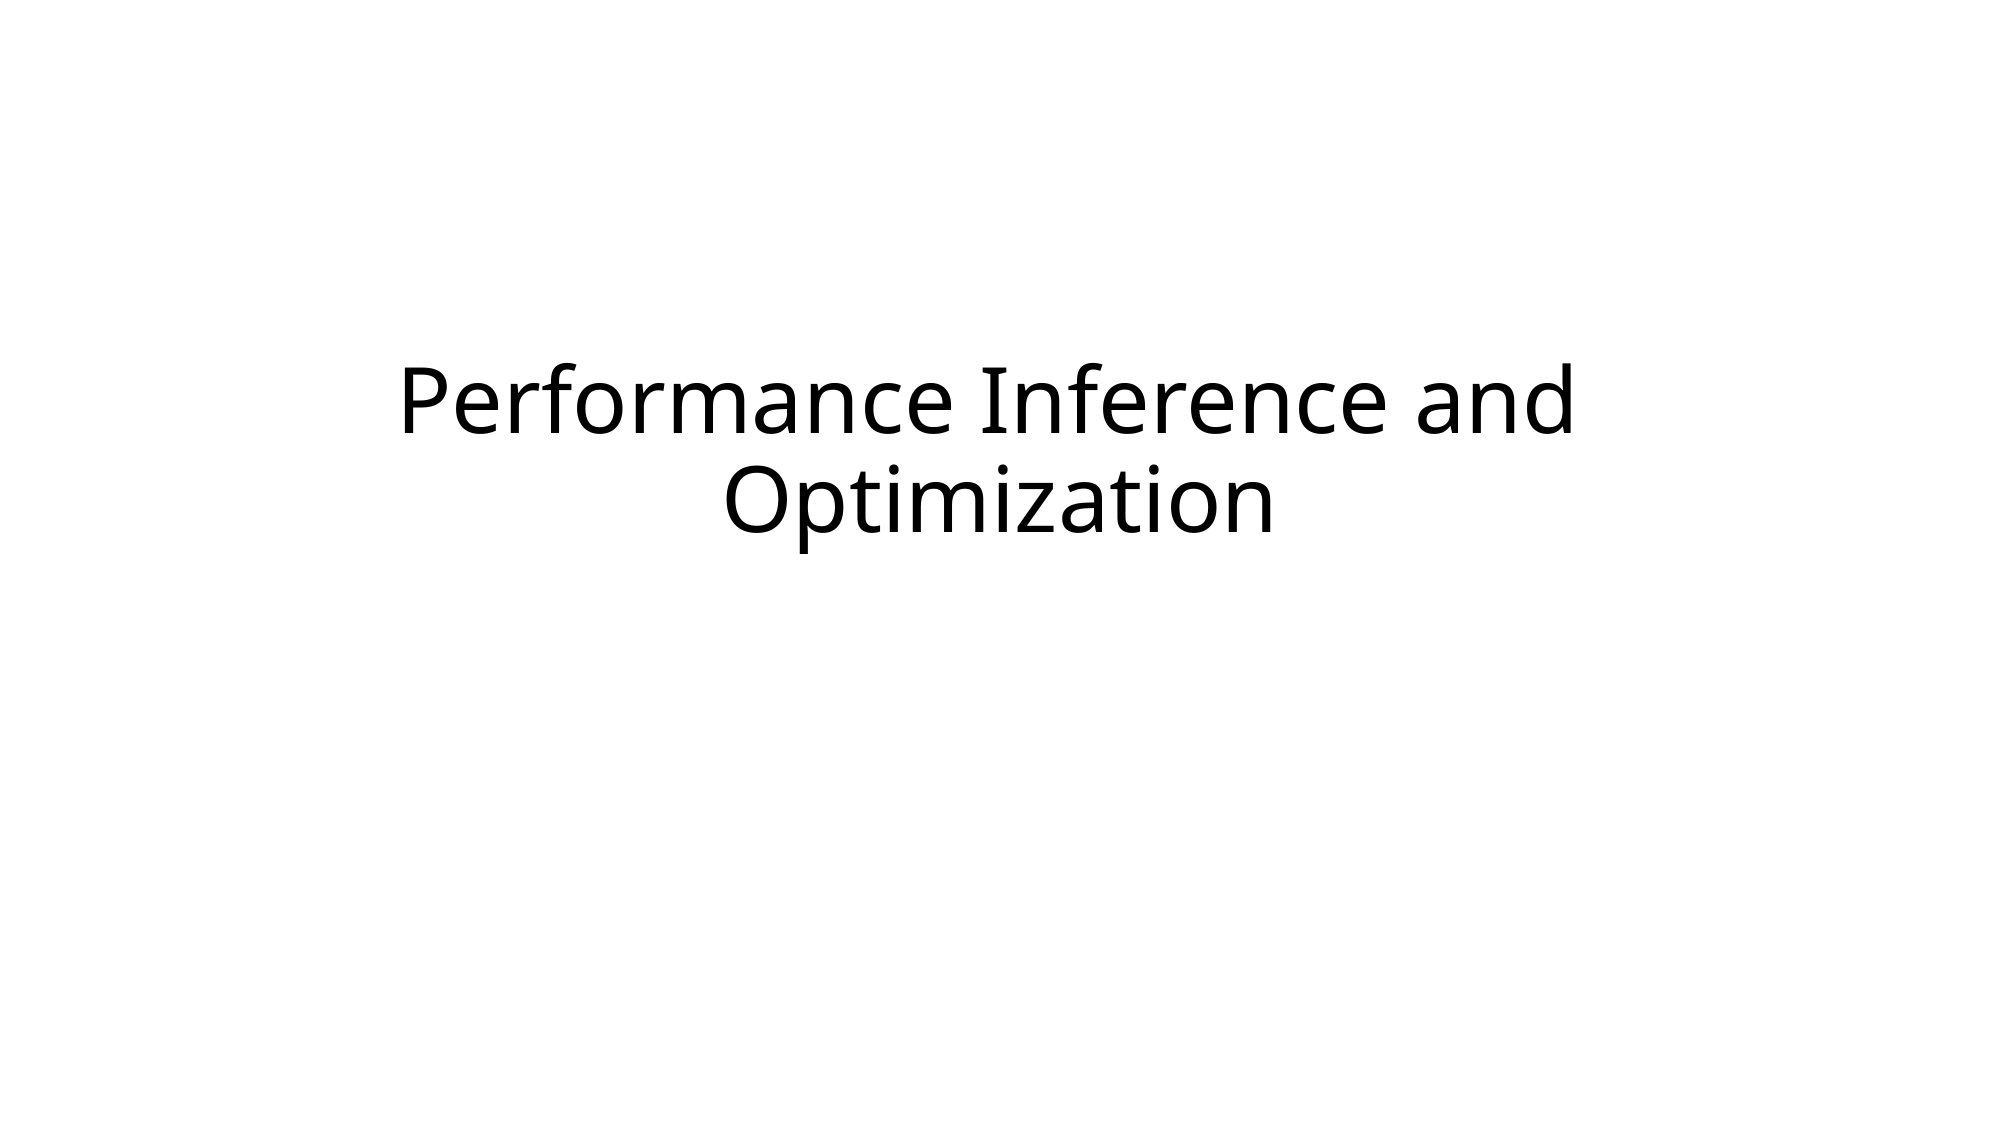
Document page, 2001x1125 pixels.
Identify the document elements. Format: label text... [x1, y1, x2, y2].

title Performance Inference and Optimization [137, 345, 1863, 563]
